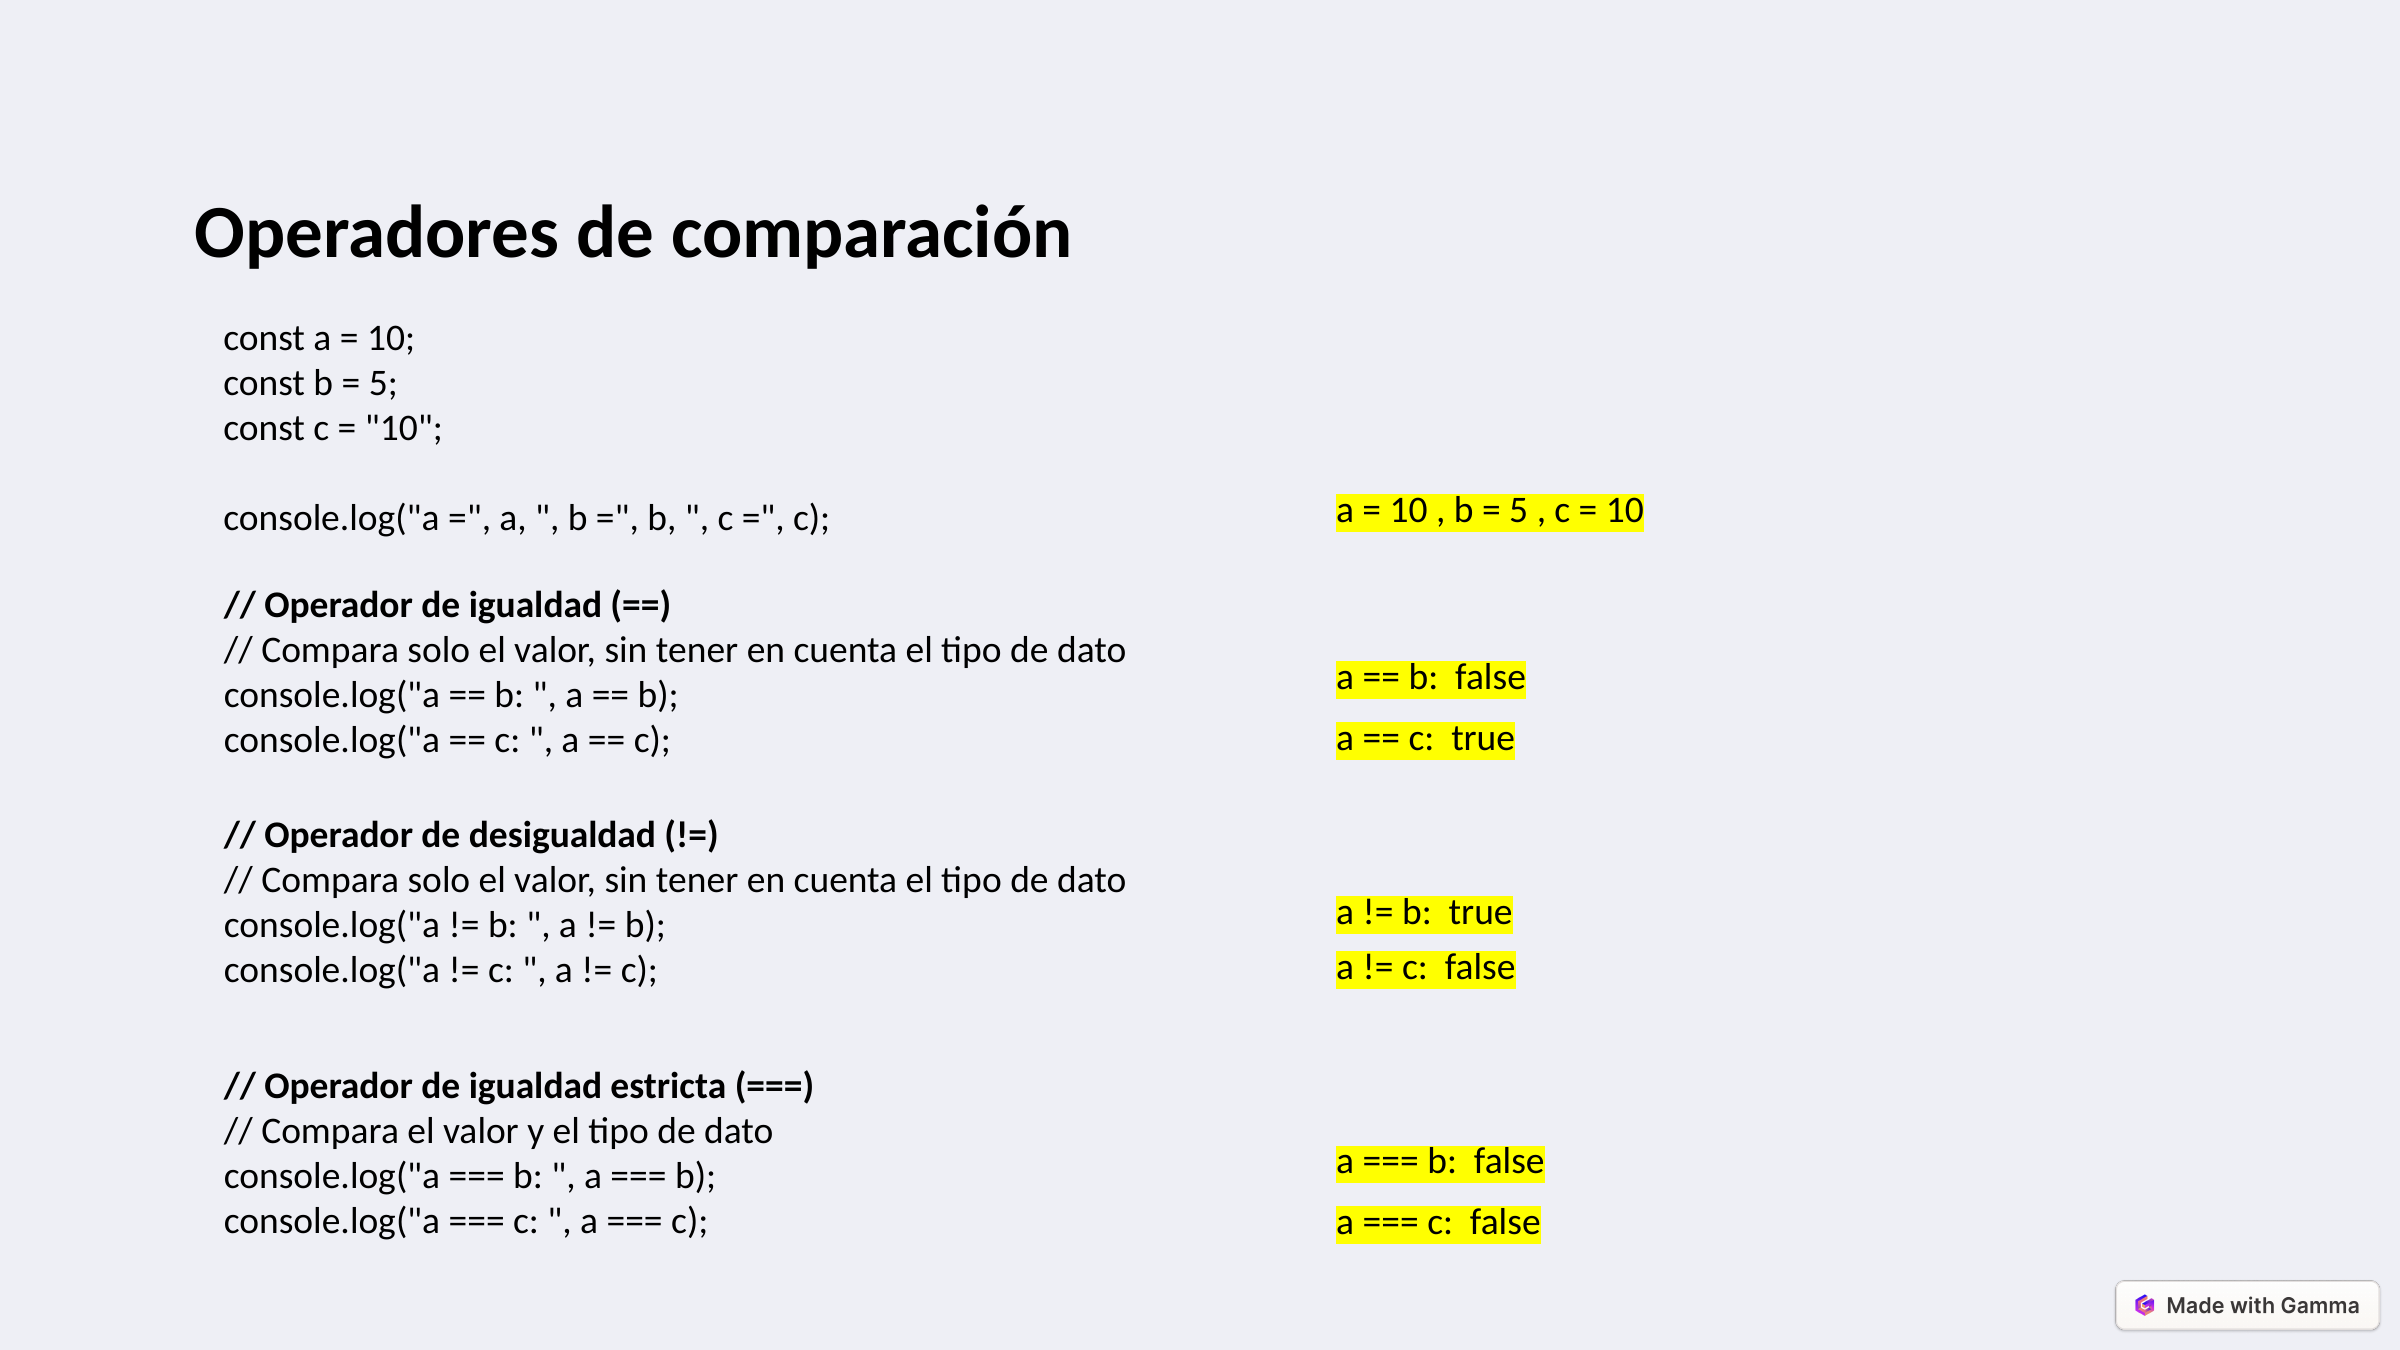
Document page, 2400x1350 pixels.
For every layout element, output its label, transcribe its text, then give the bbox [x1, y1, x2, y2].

text_box // Operador de desigualdad (!=) // Compara solo el valor, sin tener en cuenta el tipo de dato console.log("a != b: ", a != b); console.log("a != c: ", a != c); [209, 802, 1410, 997]
text_box a = 10 , b = 5 , c = 10 [1321, 477, 1715, 538]
text_box const a = 10; const b = 5; const c = "10"; console.log("a =", a, ", b =", b, ", c =", c); [208, 305, 1374, 546]
text_box a === c: false [1321, 1189, 1660, 1250]
text_box a != c: false [1321, 934, 1660, 995]
picture [2106, 1271, 2389, 1339]
text_box a == c: true [1321, 705, 1660, 766]
text_box a == b: false [1321, 644, 1660, 705]
text_box // Operador de igualdad estricta (===) // Compara el valor y el tipo de dato console.log("a === b: ", a === b); console.log("a === c: ", a === c); [209, 1054, 1174, 1249]
text_box a === b: false [1321, 1128, 1660, 1189]
text_box Operadores de comparación [180, 174, 1280, 280]
text_box // Operador de igualdad (==) // Compara solo el valor, sin tener en cuenta el tipo de dato console.log("a == b: ", a == b); console.log("a == c: ", a == c); [209, 572, 1374, 768]
text_box a != b: true [1321, 879, 1660, 934]
